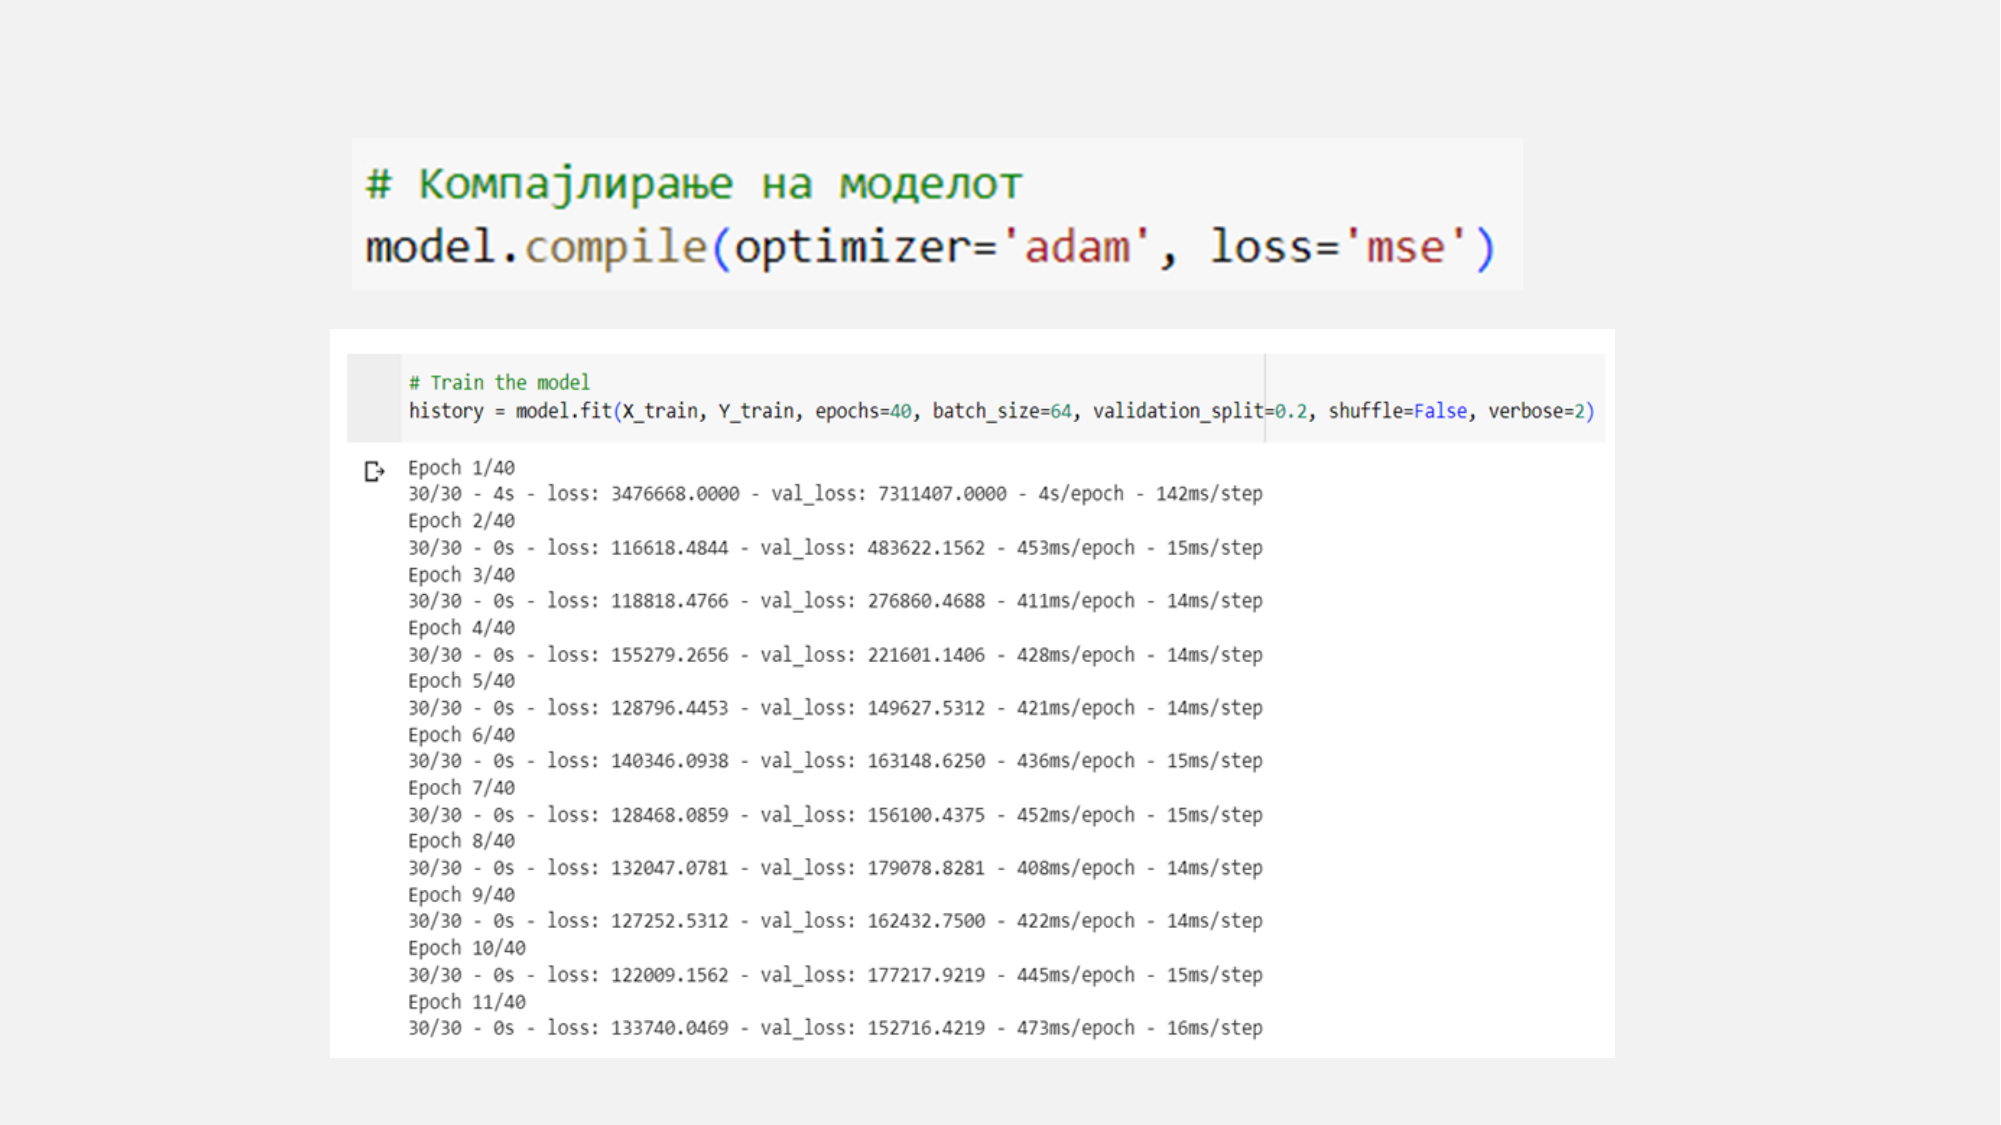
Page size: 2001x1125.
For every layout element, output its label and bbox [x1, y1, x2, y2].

list [351, 138, 1524, 290]
picture [329, 329, 1615, 1058]
